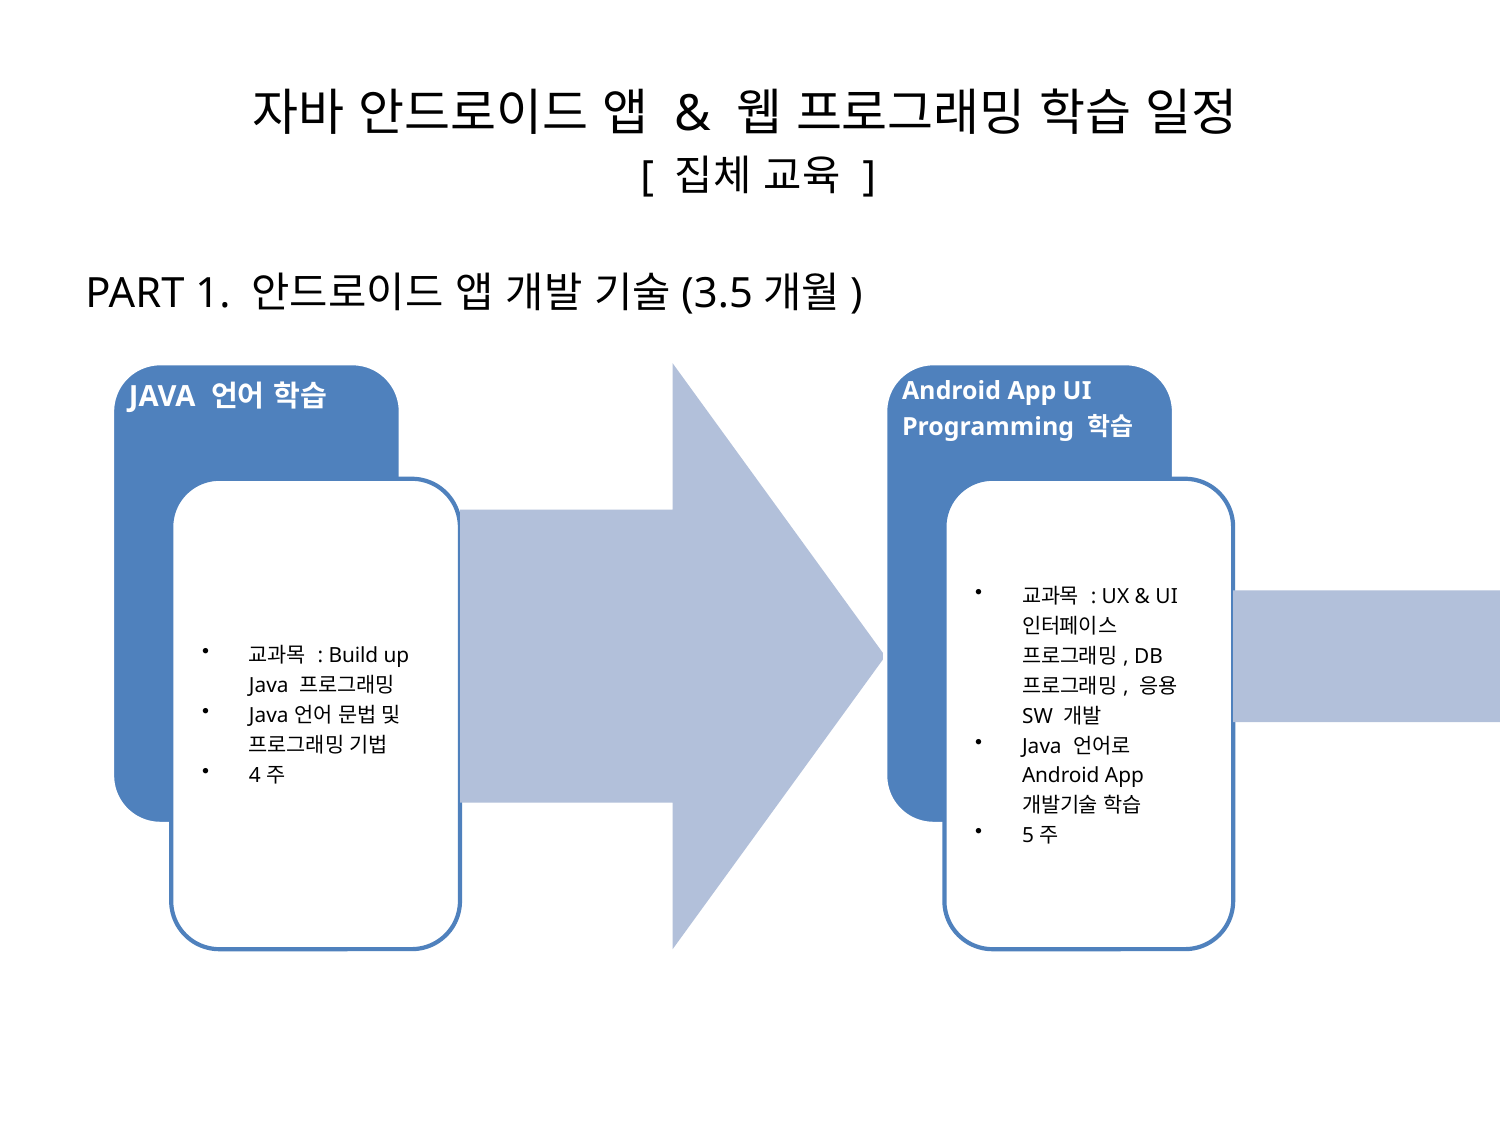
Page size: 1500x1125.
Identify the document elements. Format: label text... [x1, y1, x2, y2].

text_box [111, 362, 1389, 950]
text_box 자바 안드로이드 앱 & 웹 프로그래밍 학습 일정 [ 집체 교육 ] [70, 46, 1421, 235]
list PART 1. 안드로이드 앱 개발 기술(3.5개월) [70, 257, 1421, 743]
